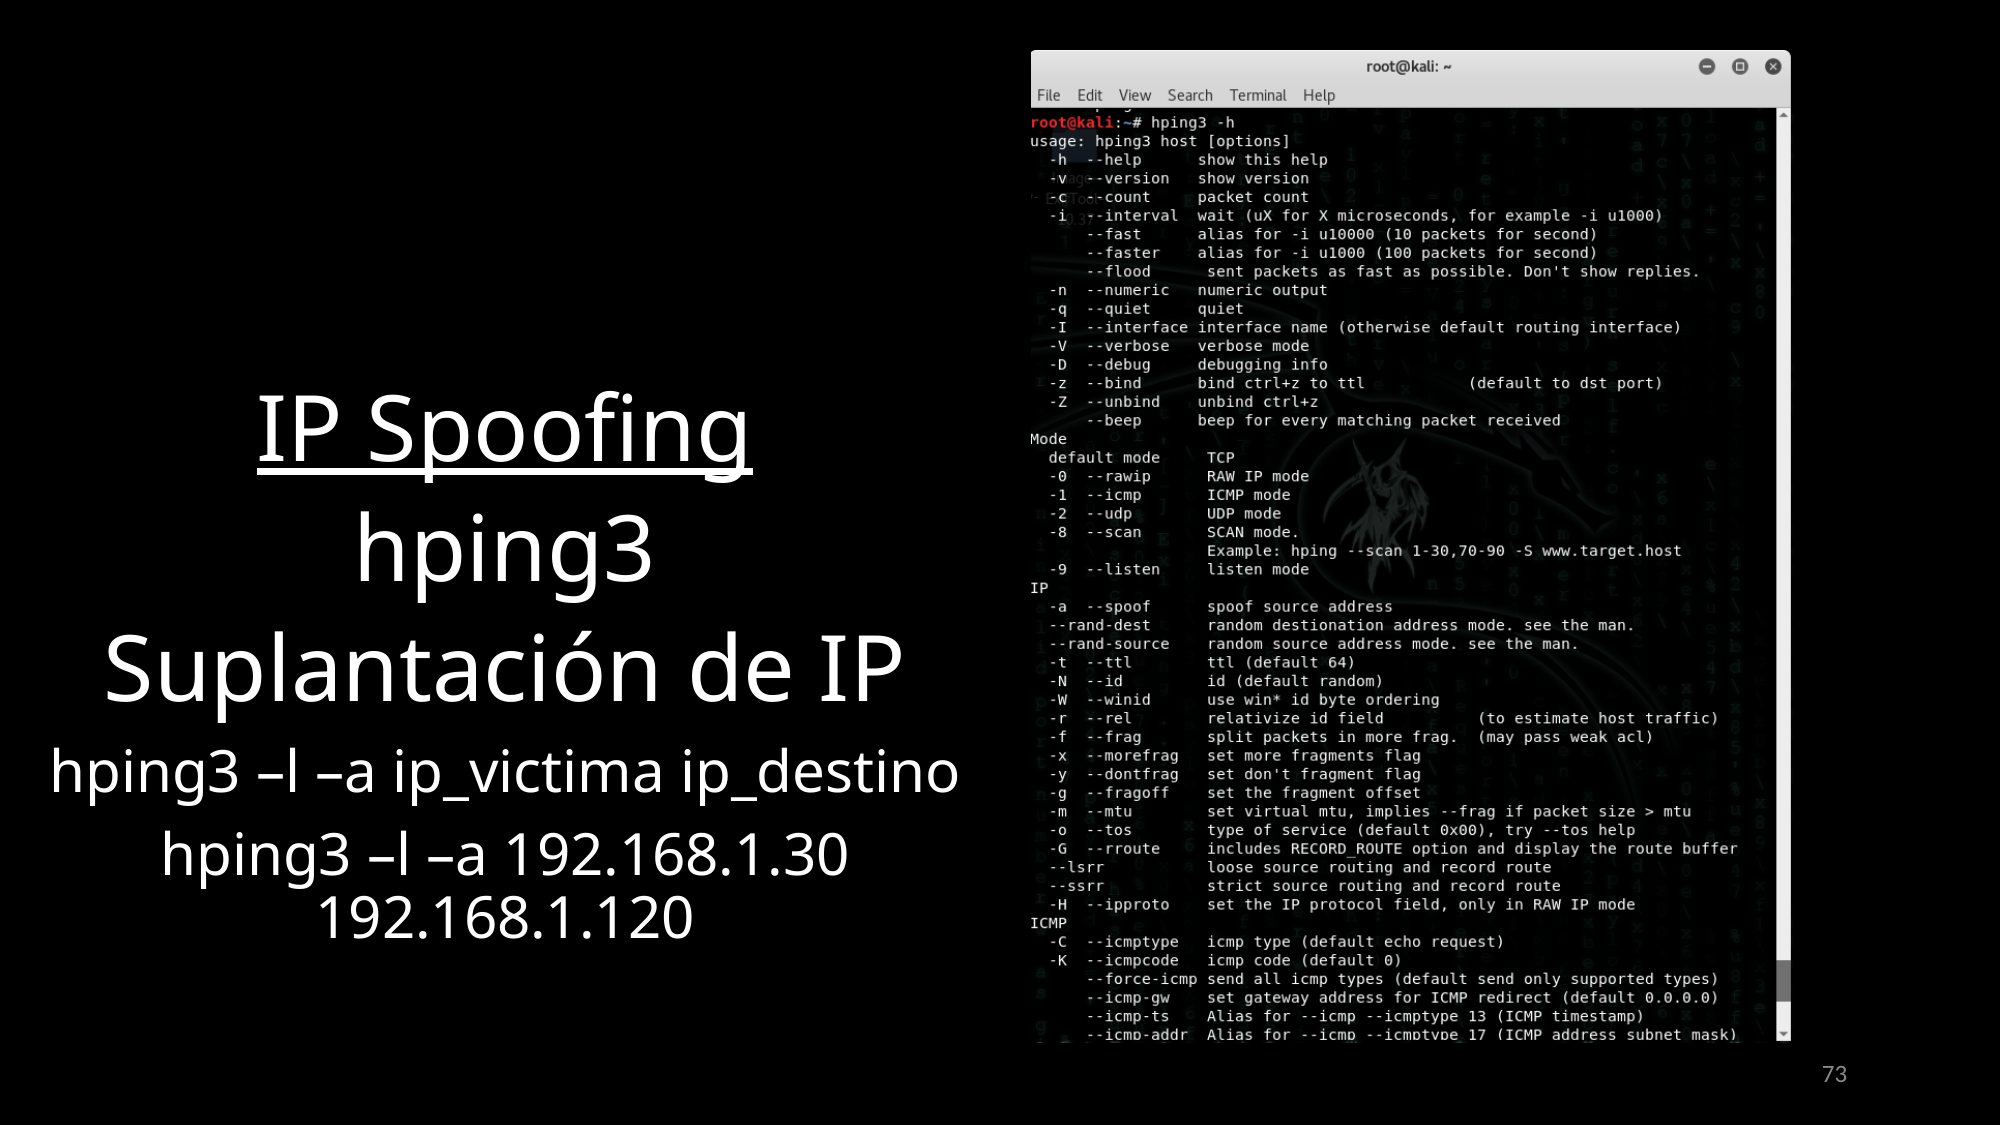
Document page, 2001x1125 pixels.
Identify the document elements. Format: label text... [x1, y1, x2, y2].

slide_number 73 [1412, 1042, 1863, 1103]
text_box IP Spoofing hping3 Suplantación de IP hping3 –l –a ip_victima ip_destino hping3 –l –a 192.168.1.30 192.168.1.120 [0, 243, 1011, 991]
picture [1031, 50, 1794, 1043]
